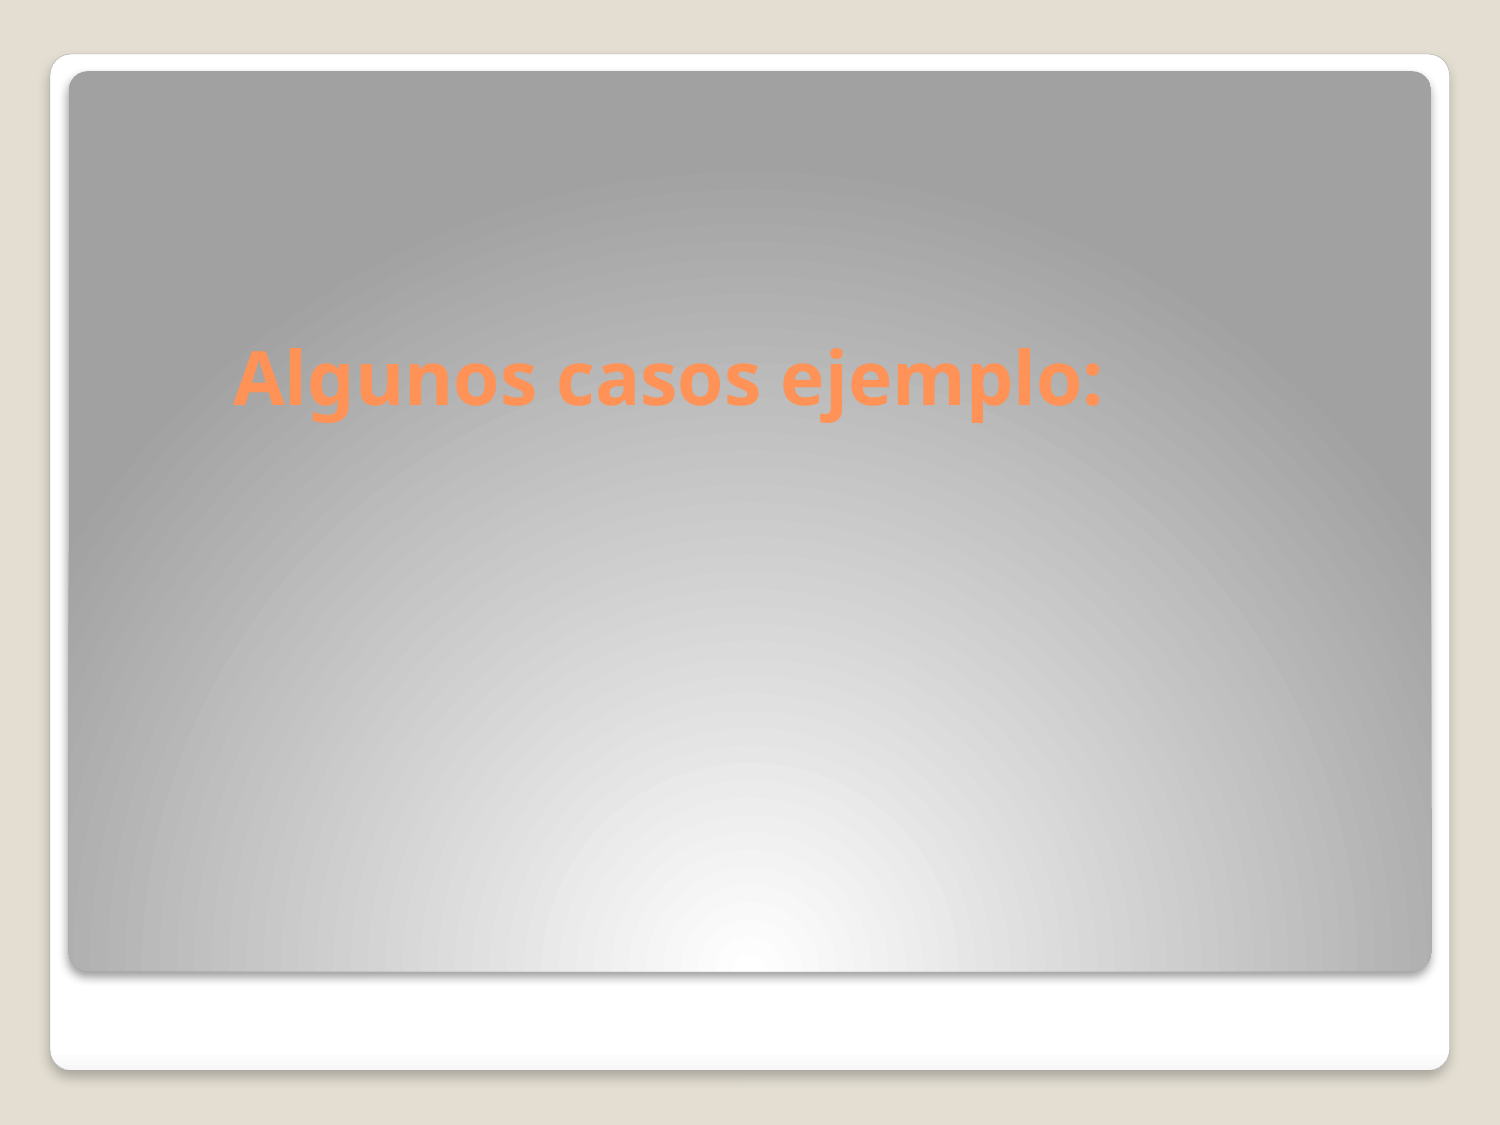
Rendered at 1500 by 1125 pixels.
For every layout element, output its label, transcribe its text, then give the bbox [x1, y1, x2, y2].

title Algunos casos ejemplo: [218, 255, 1500, 428]
